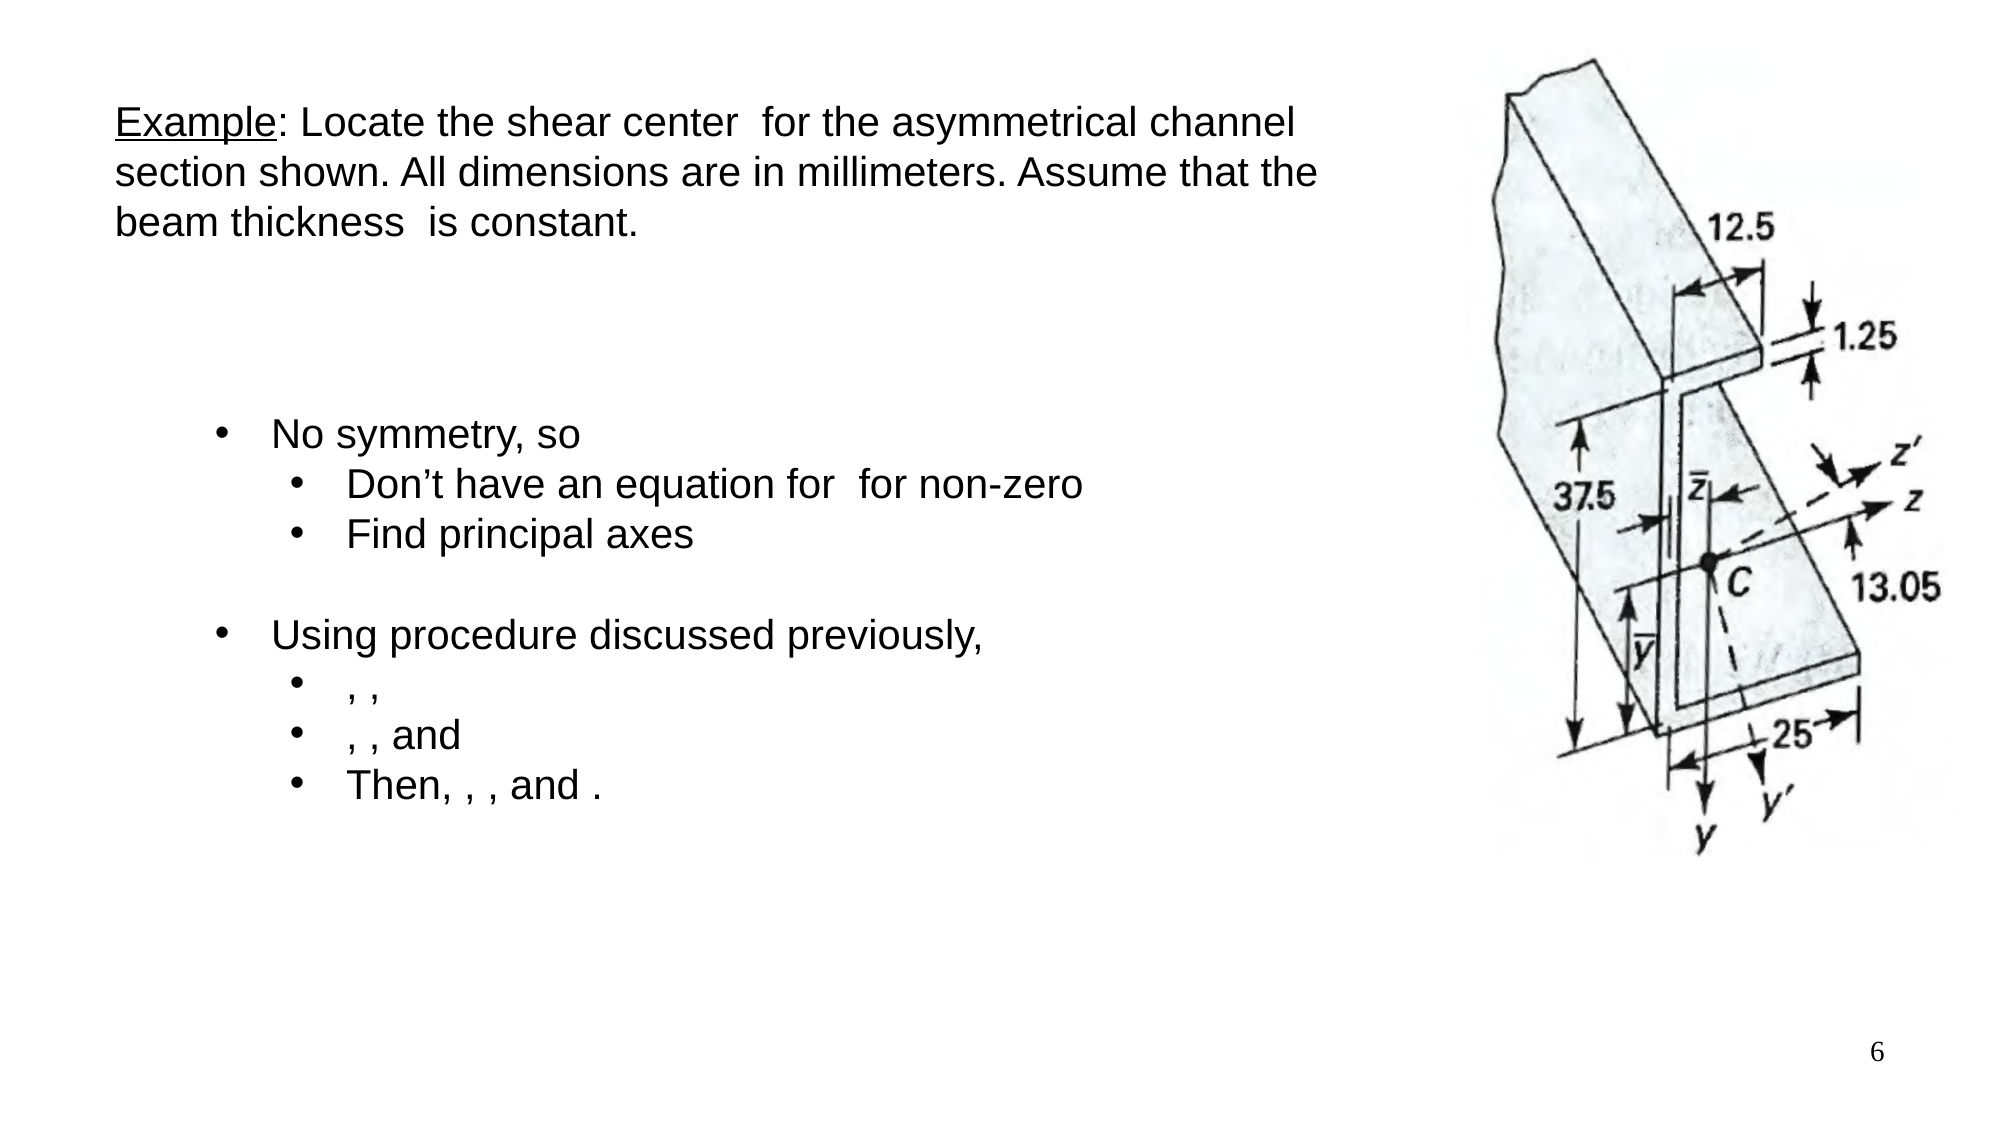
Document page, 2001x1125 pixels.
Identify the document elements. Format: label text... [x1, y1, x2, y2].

picture [1451, 30, 1959, 867]
slide_number 6 [1433, 1024, 1901, 1103]
